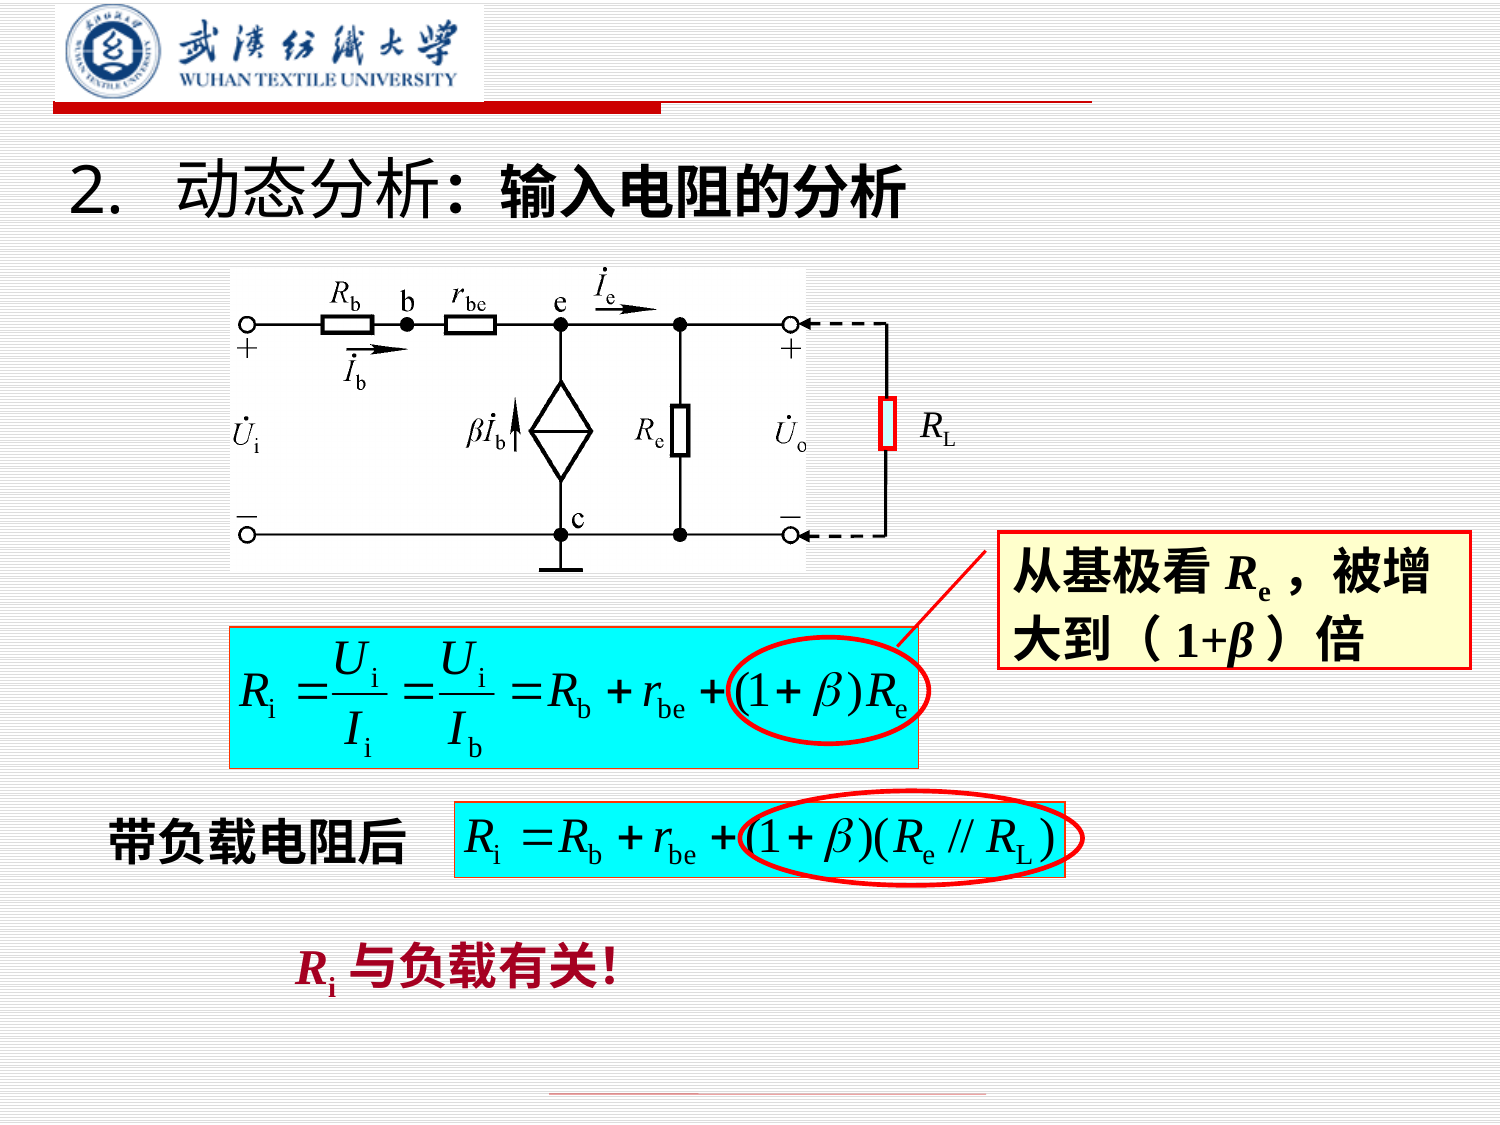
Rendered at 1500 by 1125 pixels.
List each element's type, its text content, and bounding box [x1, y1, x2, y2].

text_box Ri与负载有关！ [280, 927, 693, 1011]
text_box [809, 790, 1013, 800]
title 2. 动态分析：输入电阻的分析 [52, 148, 1170, 235]
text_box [229, 627, 918, 769]
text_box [727, 531, 1471, 744]
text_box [229, 266, 806, 573]
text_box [92, 802, 1065, 878]
text_box [1069, 819, 1083, 857]
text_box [796, 323, 1006, 530]
picture [55, 4, 484, 102]
